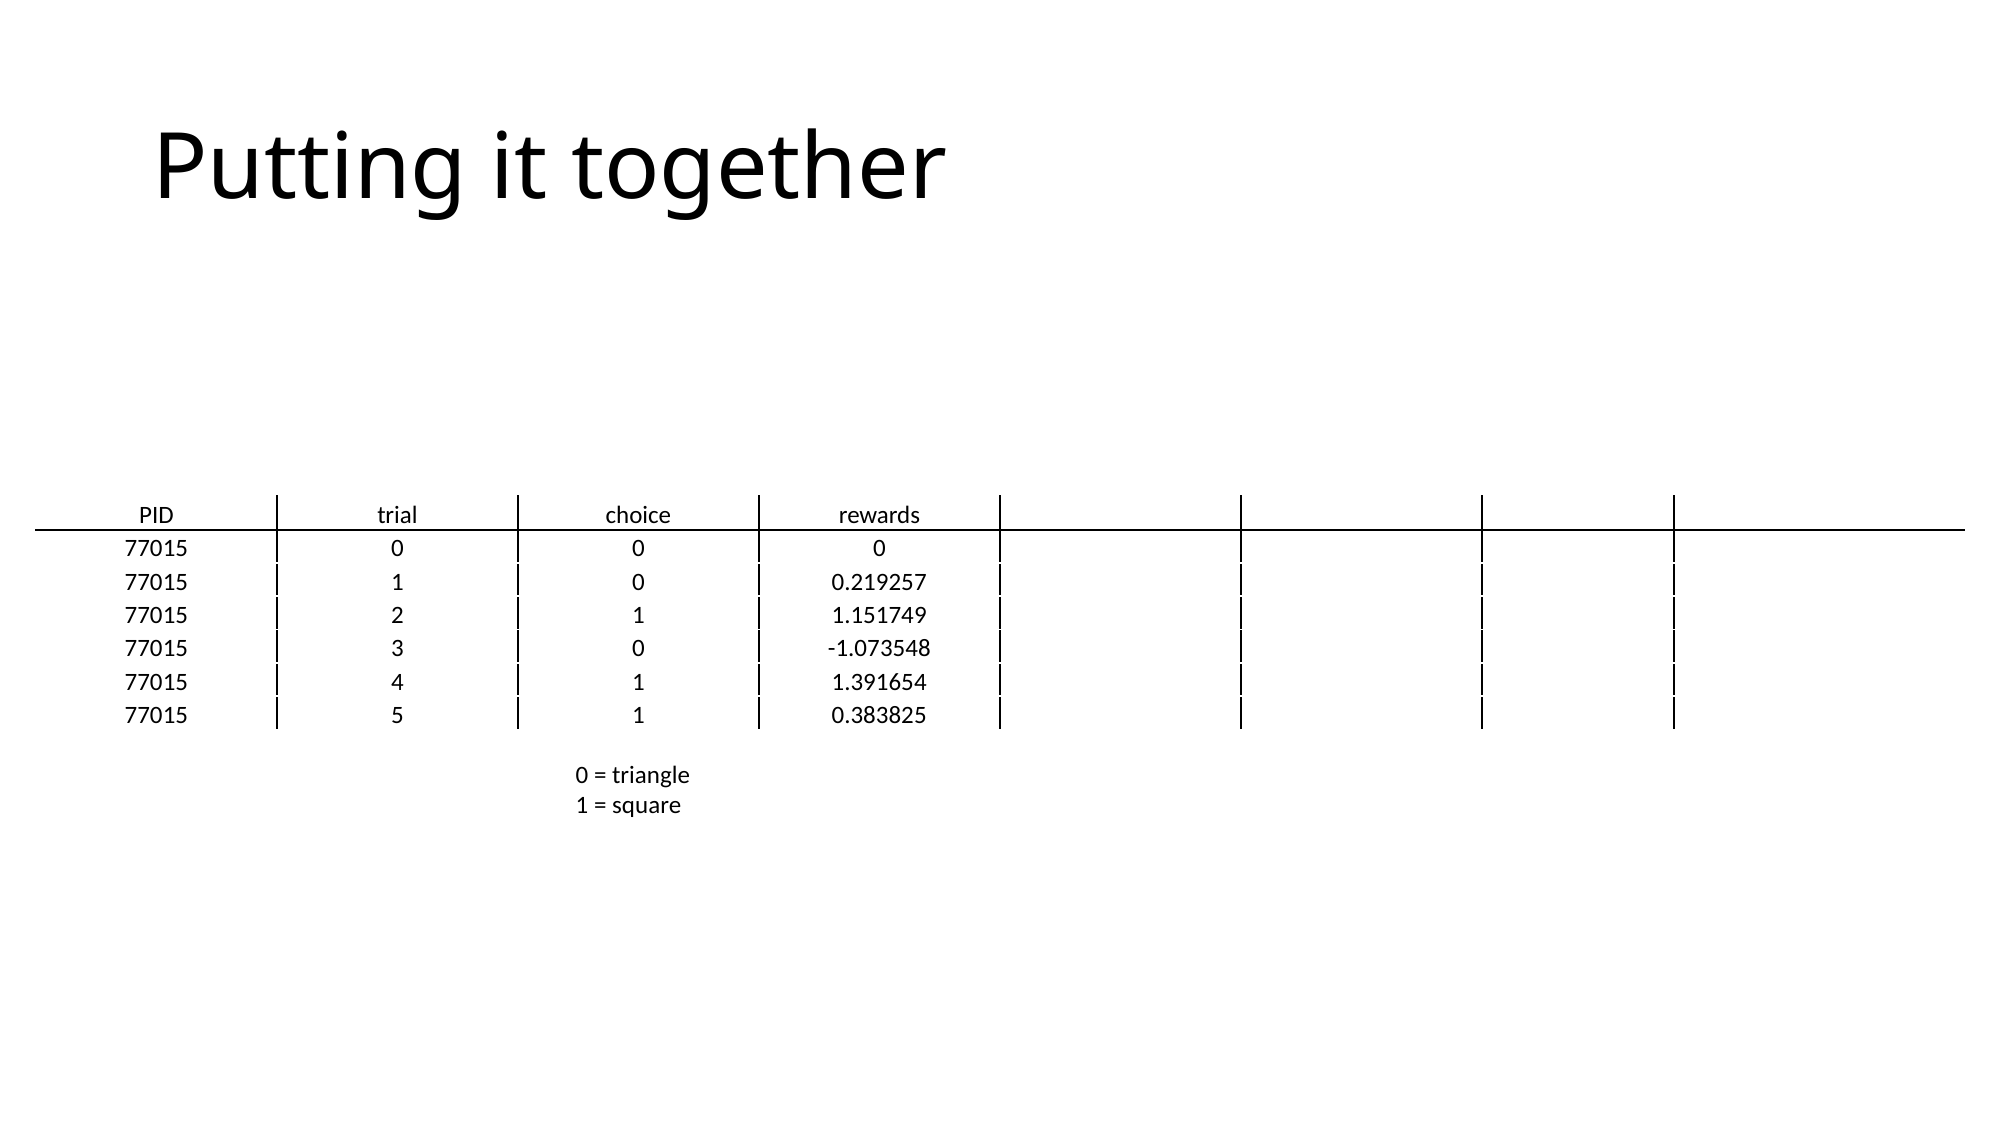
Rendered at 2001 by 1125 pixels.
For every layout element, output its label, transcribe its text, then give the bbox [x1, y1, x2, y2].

title Putting it together [137, 59, 1863, 278]
text_box 0 = triangle 1 = square [560, 751, 706, 827]
